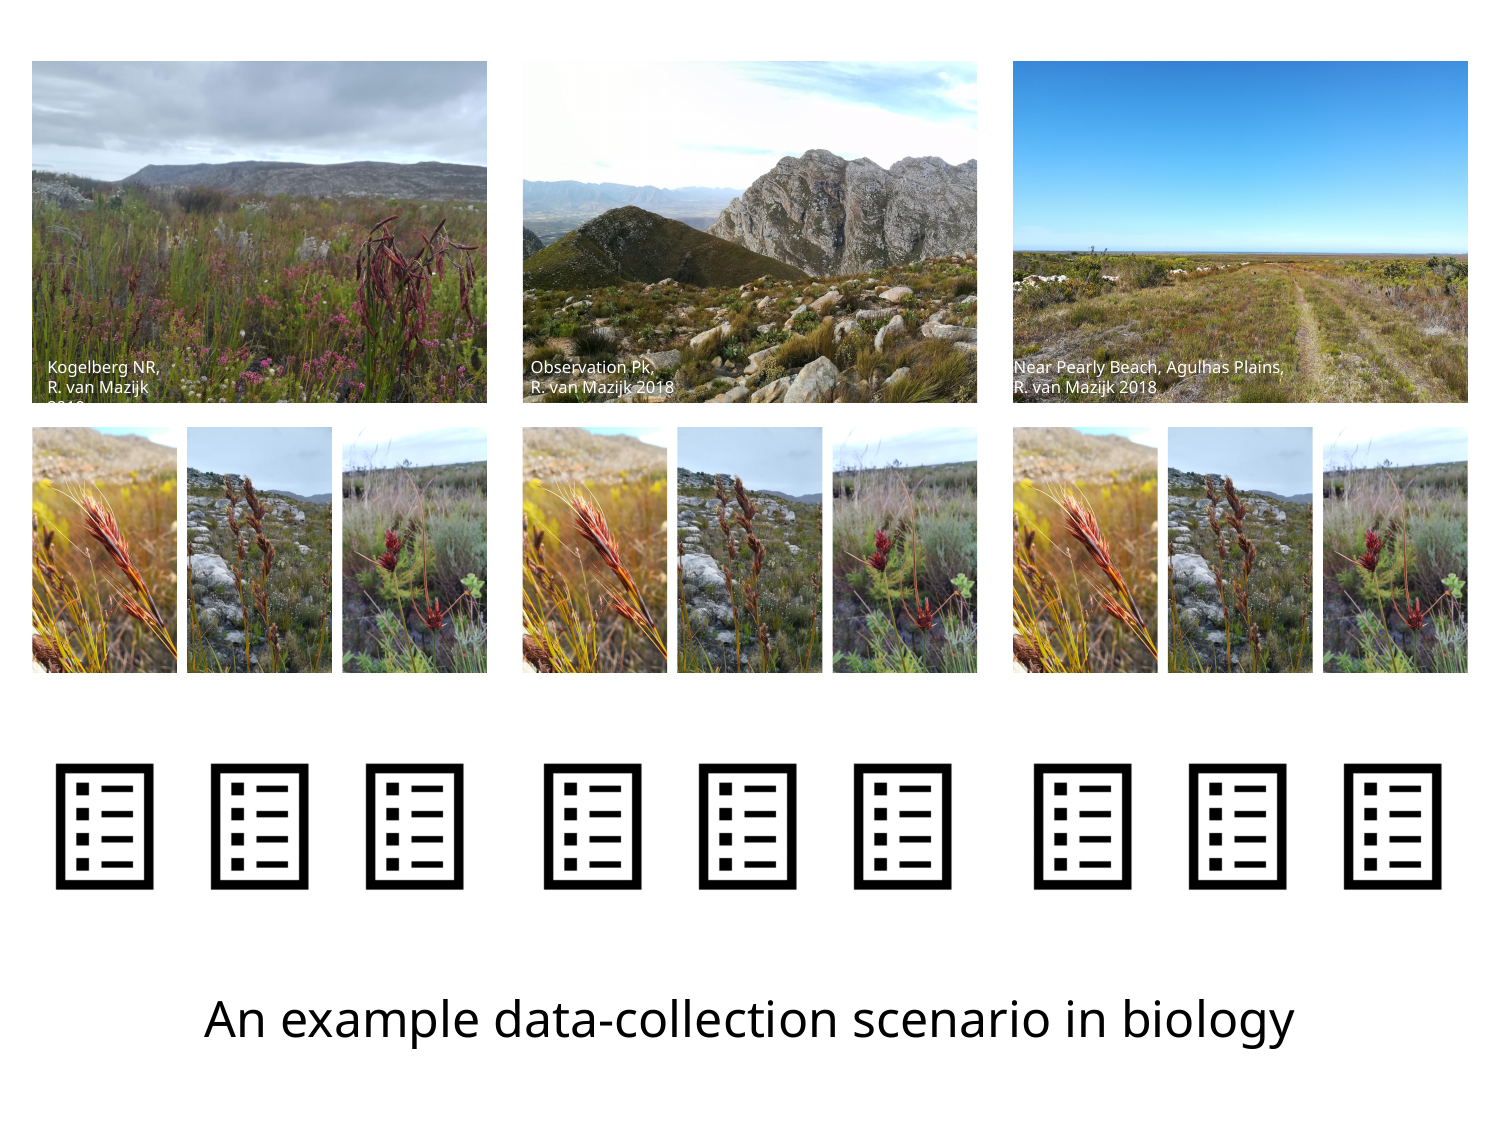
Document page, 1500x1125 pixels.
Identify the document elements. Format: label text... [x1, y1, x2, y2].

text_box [522, 427, 978, 673]
text_box An example data-collection scenario in biology [74, 980, 1425, 1064]
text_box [32, 427, 487, 673]
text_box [1013, 427, 1468, 673]
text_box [29, 751, 1468, 902]
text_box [32, 61, 1468, 403]
